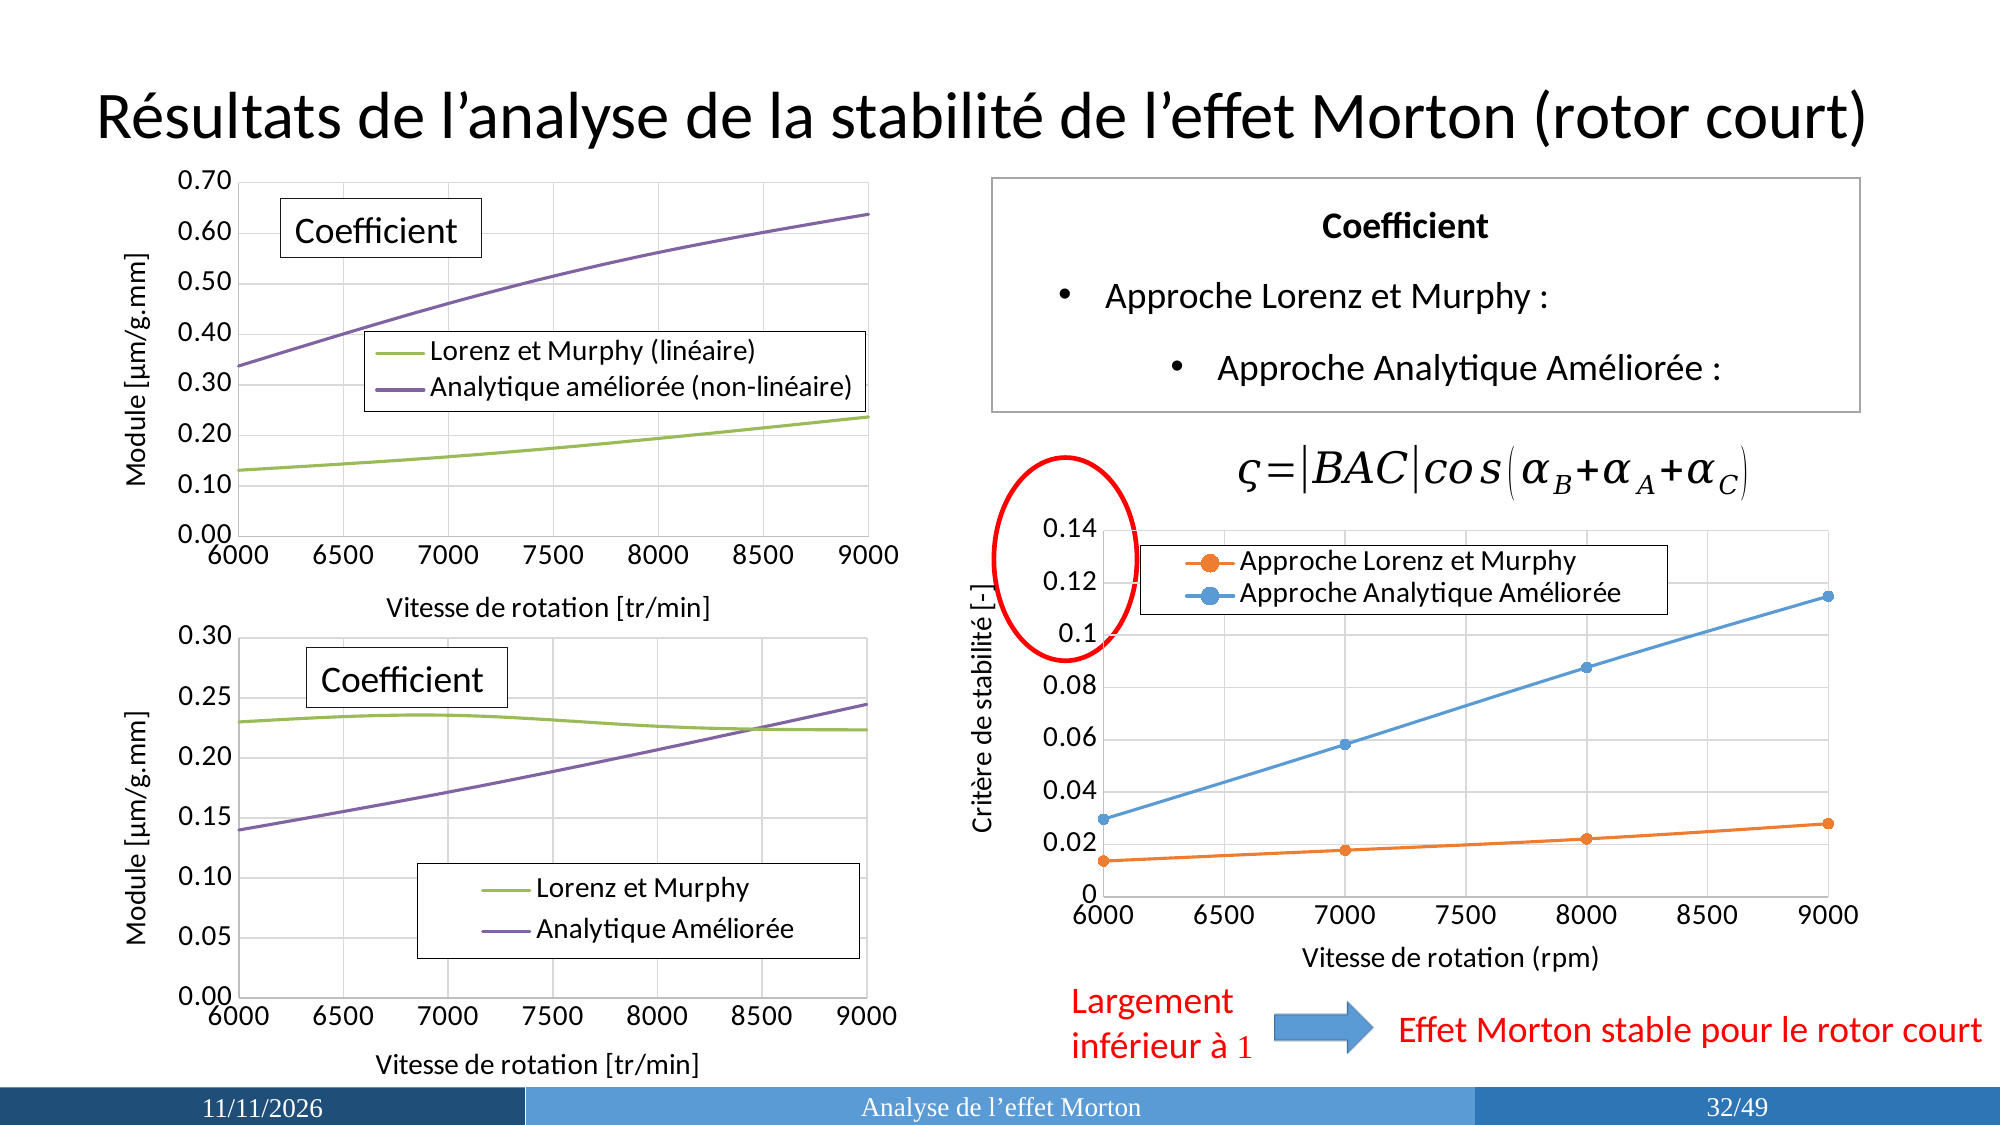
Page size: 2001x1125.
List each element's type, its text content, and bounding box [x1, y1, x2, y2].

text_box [993, 985, 1270, 1075]
chart [943, 496, 1877, 985]
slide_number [0, 1087, 525, 1125]
picture [1274, 1000, 1375, 1055]
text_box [991, 178, 1861, 413]
text_box Effet Morton stable pour le rotor court [1383, 997, 1999, 1058]
slide_number 32/49 [1475, 1087, 2000, 1125]
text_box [109, 608, 921, 1097]
text_box Résultats de l’analyse de la stabilité de l’effet Morton (rotor court) [81, 64, 1982, 159]
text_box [104, 147, 916, 636]
footer Analyse de l’effet Morton [526, 1087, 1475, 1125]
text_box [993, 457, 1270, 496]
